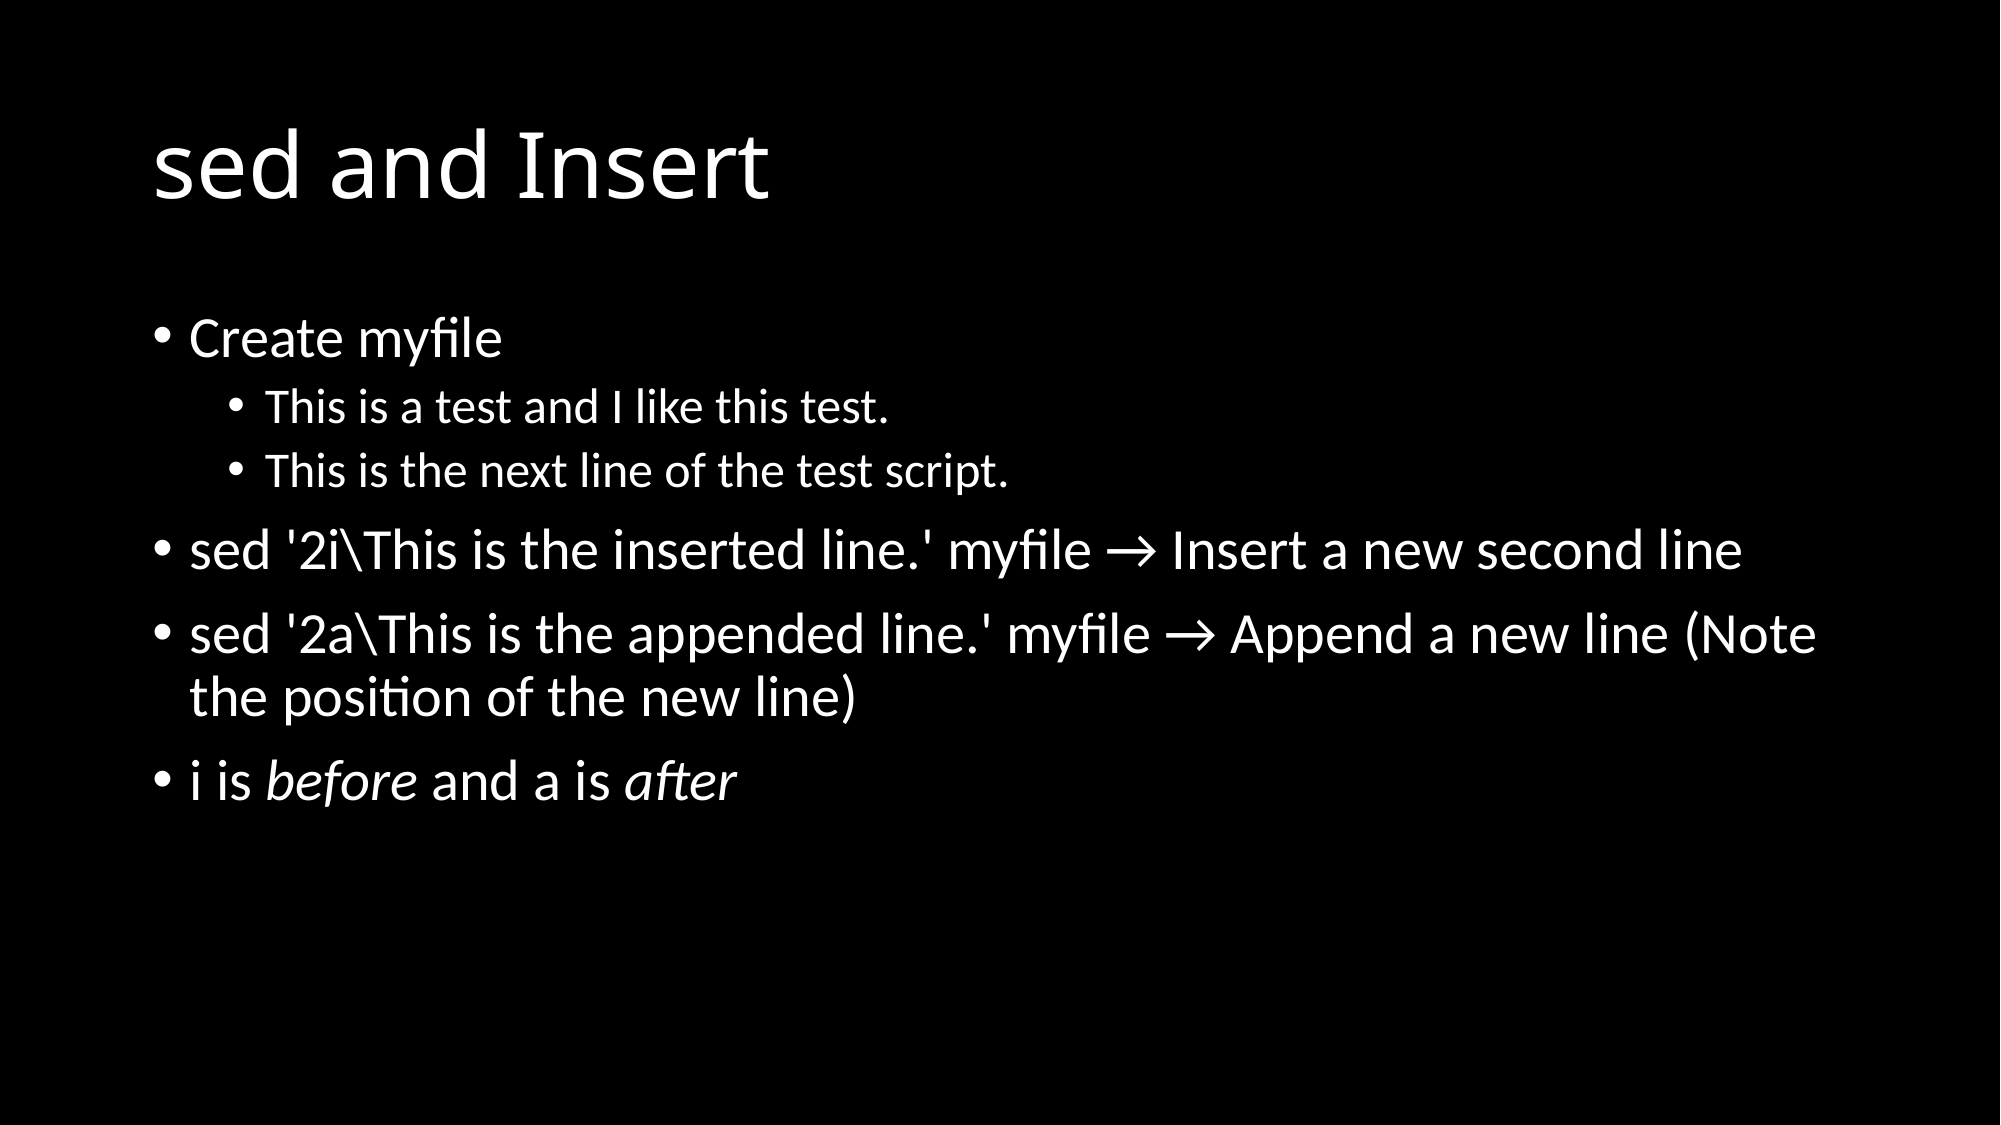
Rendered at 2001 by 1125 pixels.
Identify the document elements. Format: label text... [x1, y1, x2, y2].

list Create myfile This is a test and I like this test. This is the next line of the test script. sed '2i\This is the inserted line.' myfile → Insert a new second line sed '2a\This is the appended line.' myfile → Append a new line (Note the position of the new line) i is before and a is after [137, 299, 1863, 1014]
title sed and Insert [137, 59, 1863, 278]
